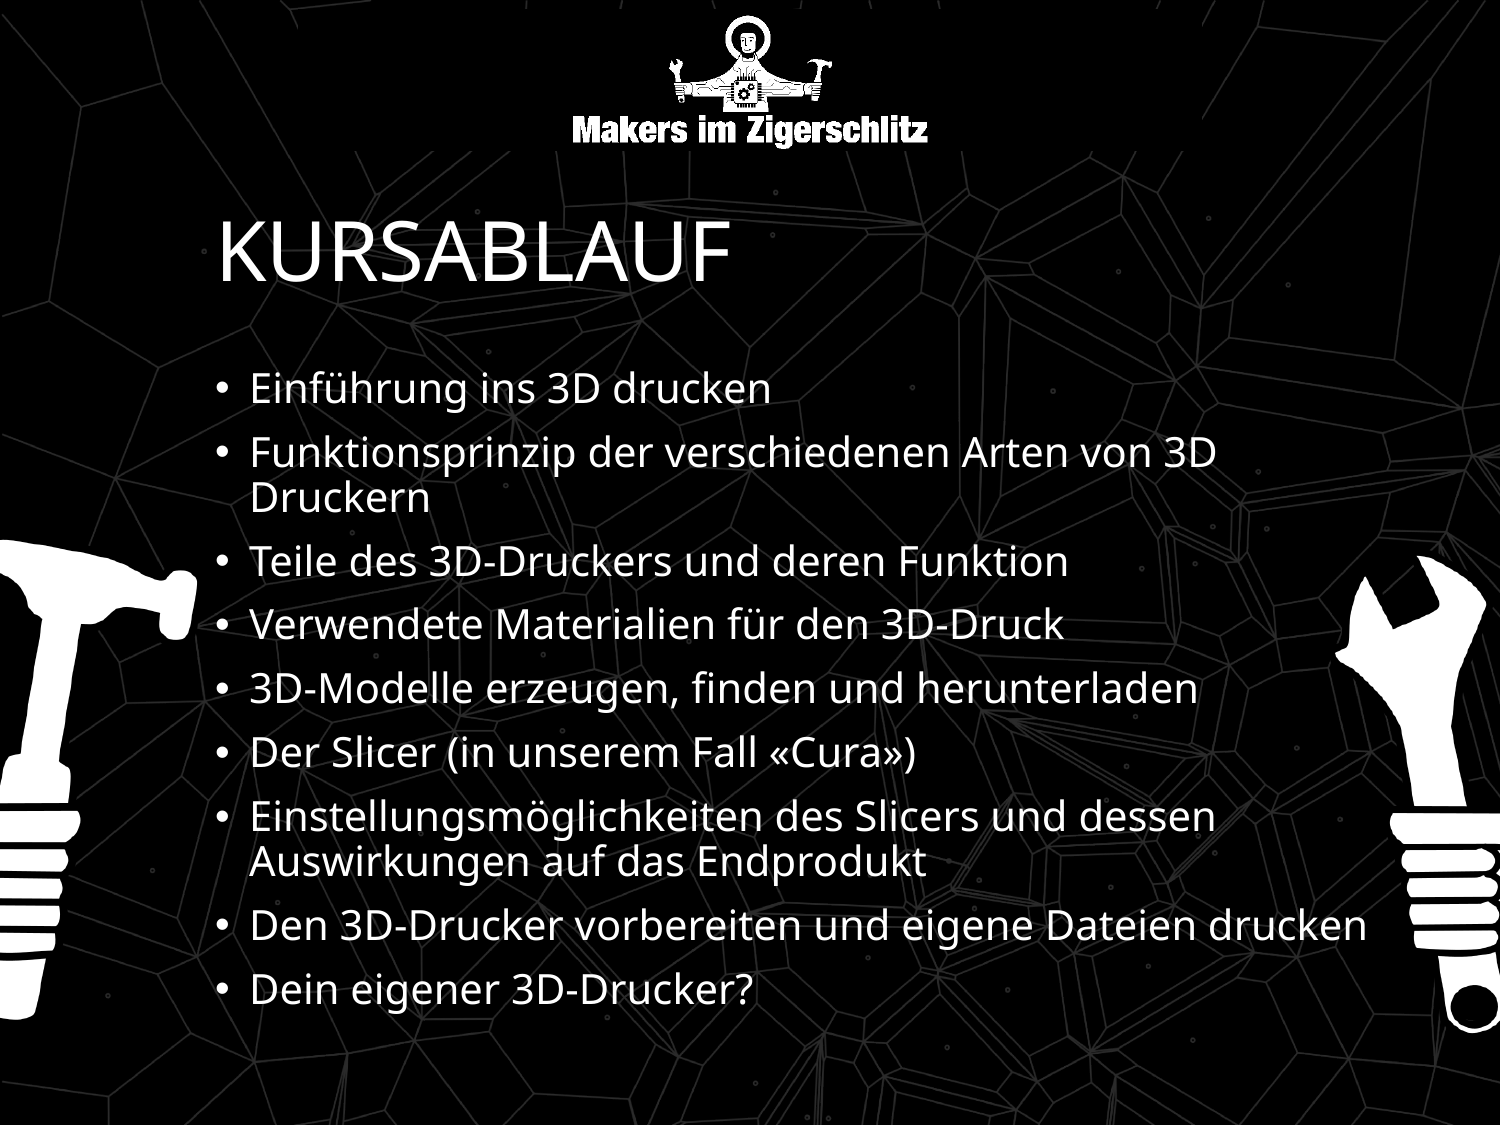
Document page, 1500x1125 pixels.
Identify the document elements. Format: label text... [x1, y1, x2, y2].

picture [0, 0, 1500, 1125]
title Kursablauf [200, 171, 1403, 338]
list Einführung ins 3D drucken Funktionsprinzip der verschiedenen Arten von 3D Druckern Teile des 3D-Druckers und deren Funktion Verwendete Materialien für den 3D-Druck 3D-Modelle erzeugen, finden und herunterladen Der Slicer (in unserem Fall «Cura») Einstellungsmöglichkeiten des Slicers und dessen Auswirkungen auf das Endprodukt Den 3D-Drucker vorbereiten und eigene Dateien drucken Dein eigener 3D-Drucker? [200, 360, 1403, 1028]
